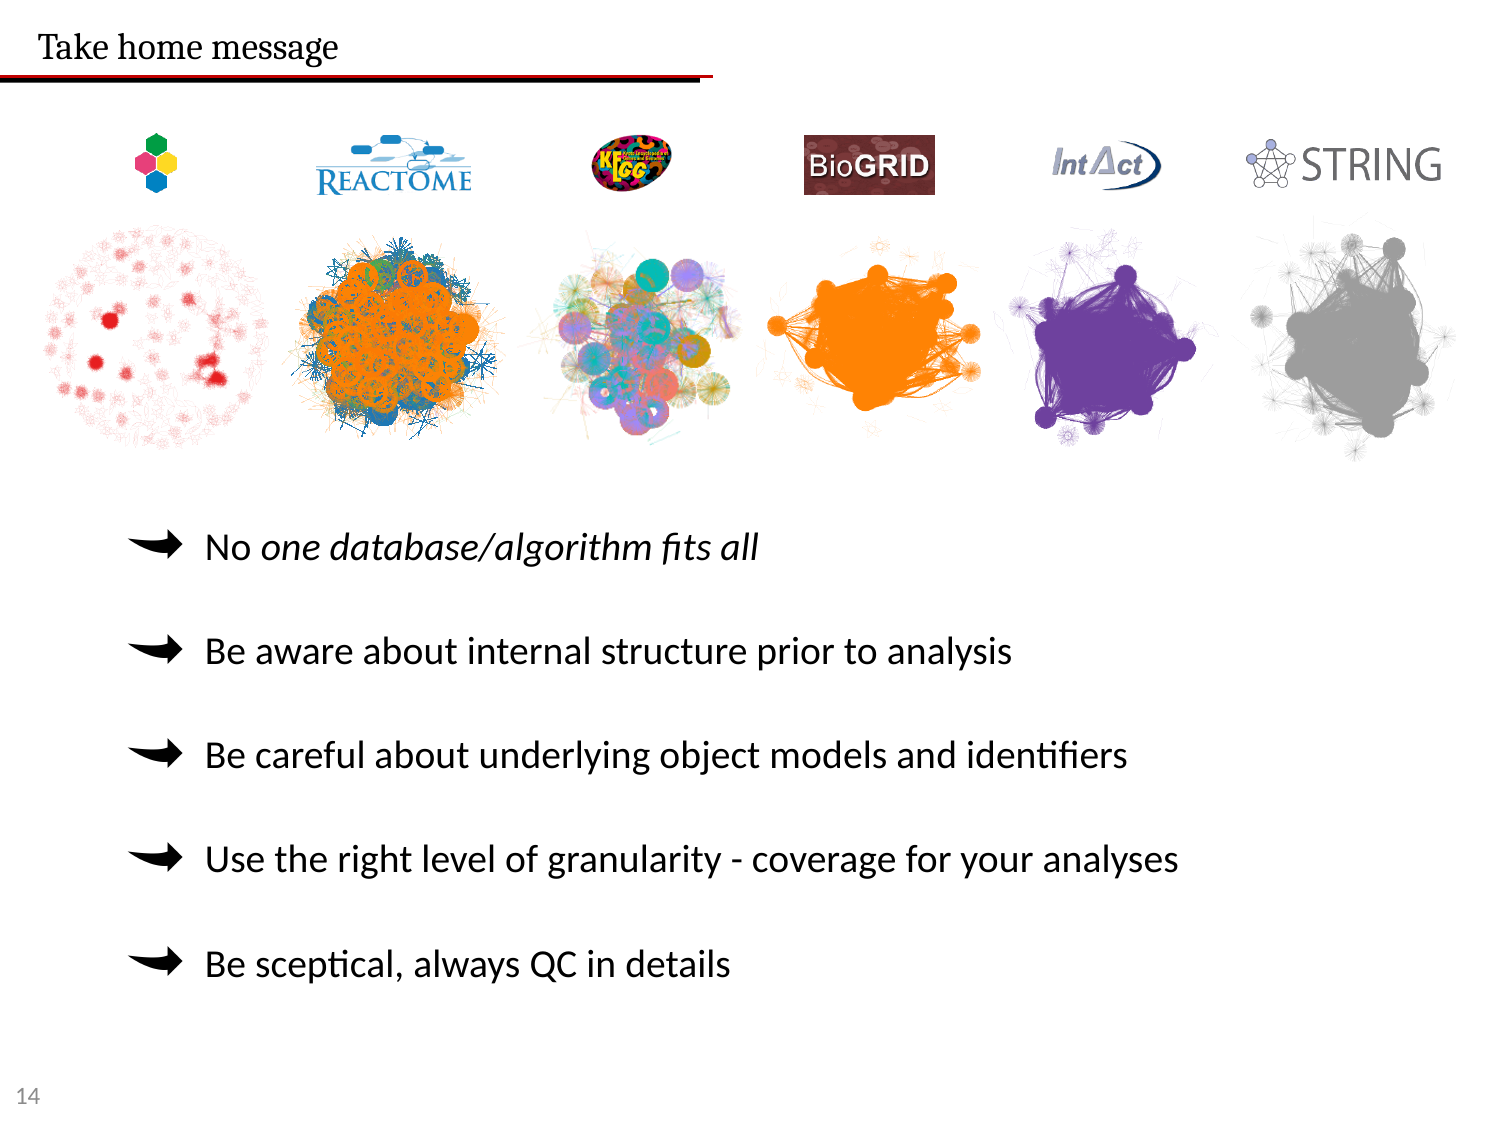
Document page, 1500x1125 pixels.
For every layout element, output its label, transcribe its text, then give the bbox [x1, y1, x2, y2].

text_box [124, 721, 1475, 785]
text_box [124, 825, 1475, 889]
picture [43, 225, 269, 450]
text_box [124, 929, 1475, 993]
picture [281, 235, 506, 440]
picture [1246, 139, 1441, 188]
picture [804, 134, 935, 195]
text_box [124, 512, 1475, 576]
text_box Take home message [22, 14, 354, 75]
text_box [0, 76, 713, 83]
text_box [124, 617, 1475, 681]
picture [590, 133, 673, 194]
picture [993, 227, 1219, 447]
picture [756, 236, 981, 438]
slide_number 14 [0, 1065, 63, 1125]
picture [517, 229, 743, 446]
picture [135, 132, 177, 193]
picture [1048, 135, 1164, 196]
picture [316, 134, 471, 195]
picture [1231, 212, 1456, 462]
